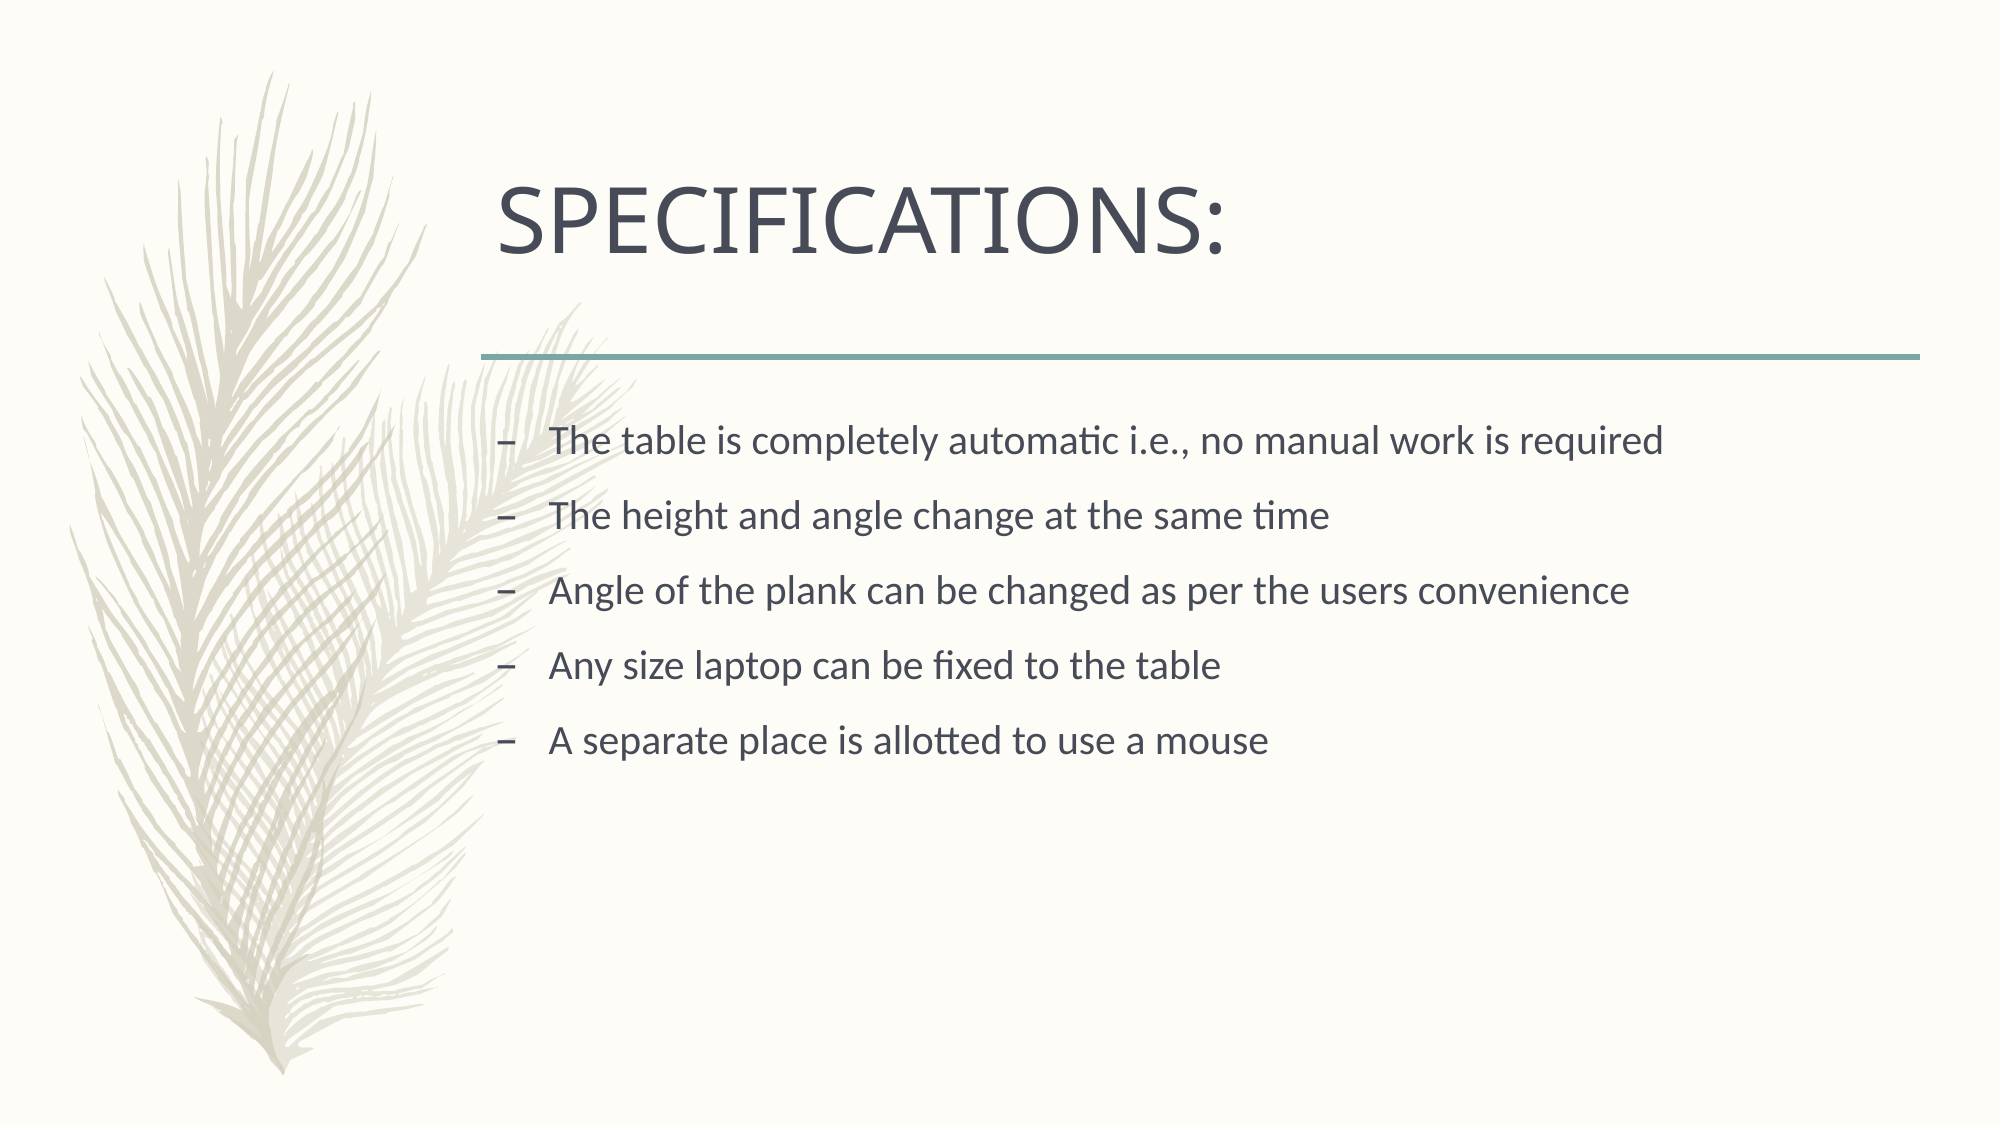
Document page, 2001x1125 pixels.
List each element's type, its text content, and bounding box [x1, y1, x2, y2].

list The table is completely automatic i.e., no manual work is required The height and angle change at the same time Angle of the plank can be changed as per the users convenience Any size laptop can be fixed to the table A separate place is allotted to use a mouse [481, 399, 1920, 999]
title SPECIFICATIONS: [481, 158, 1920, 399]
